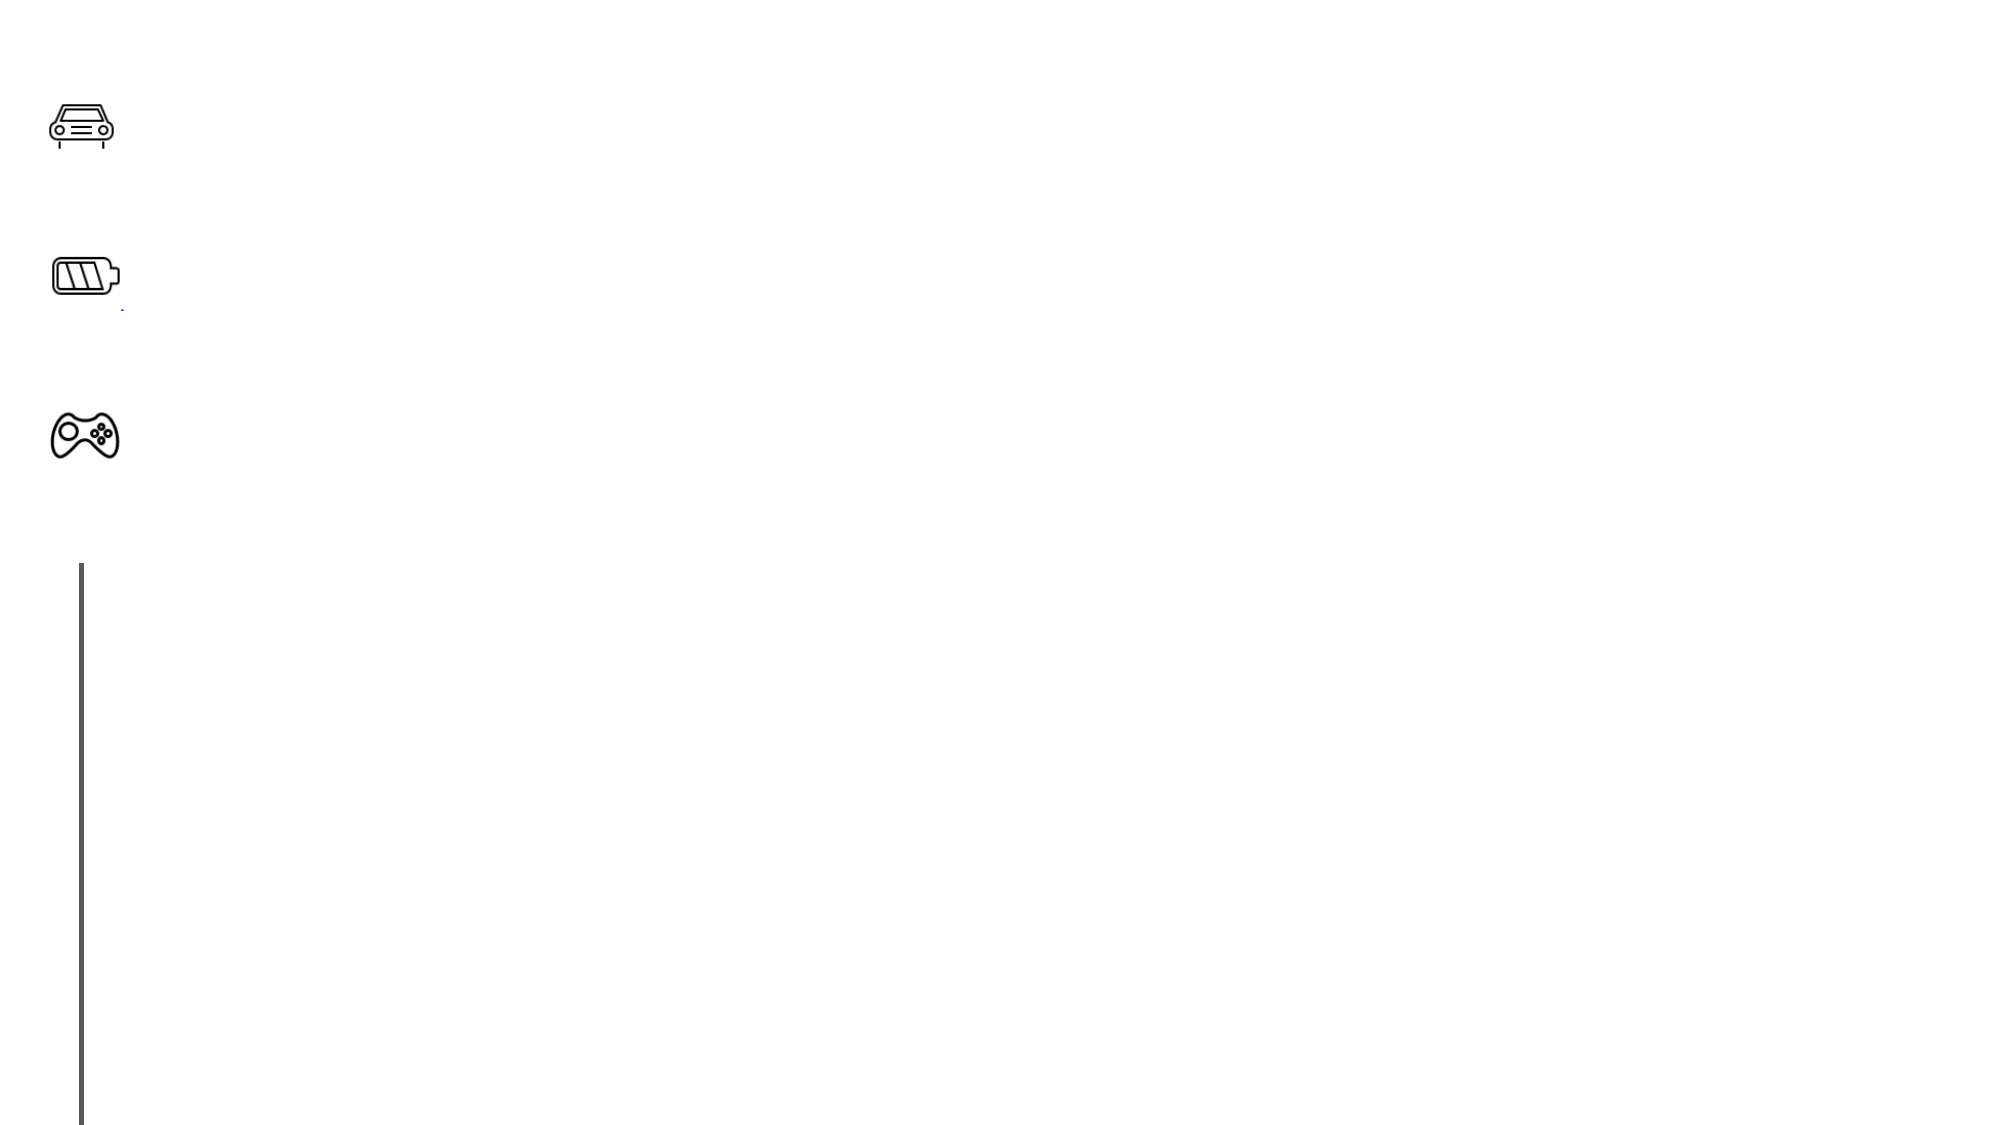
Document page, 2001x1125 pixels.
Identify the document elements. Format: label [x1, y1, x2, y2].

picture [44, 401, 127, 468]
picture [43, 96, 121, 157]
picture [48, 249, 124, 311]
